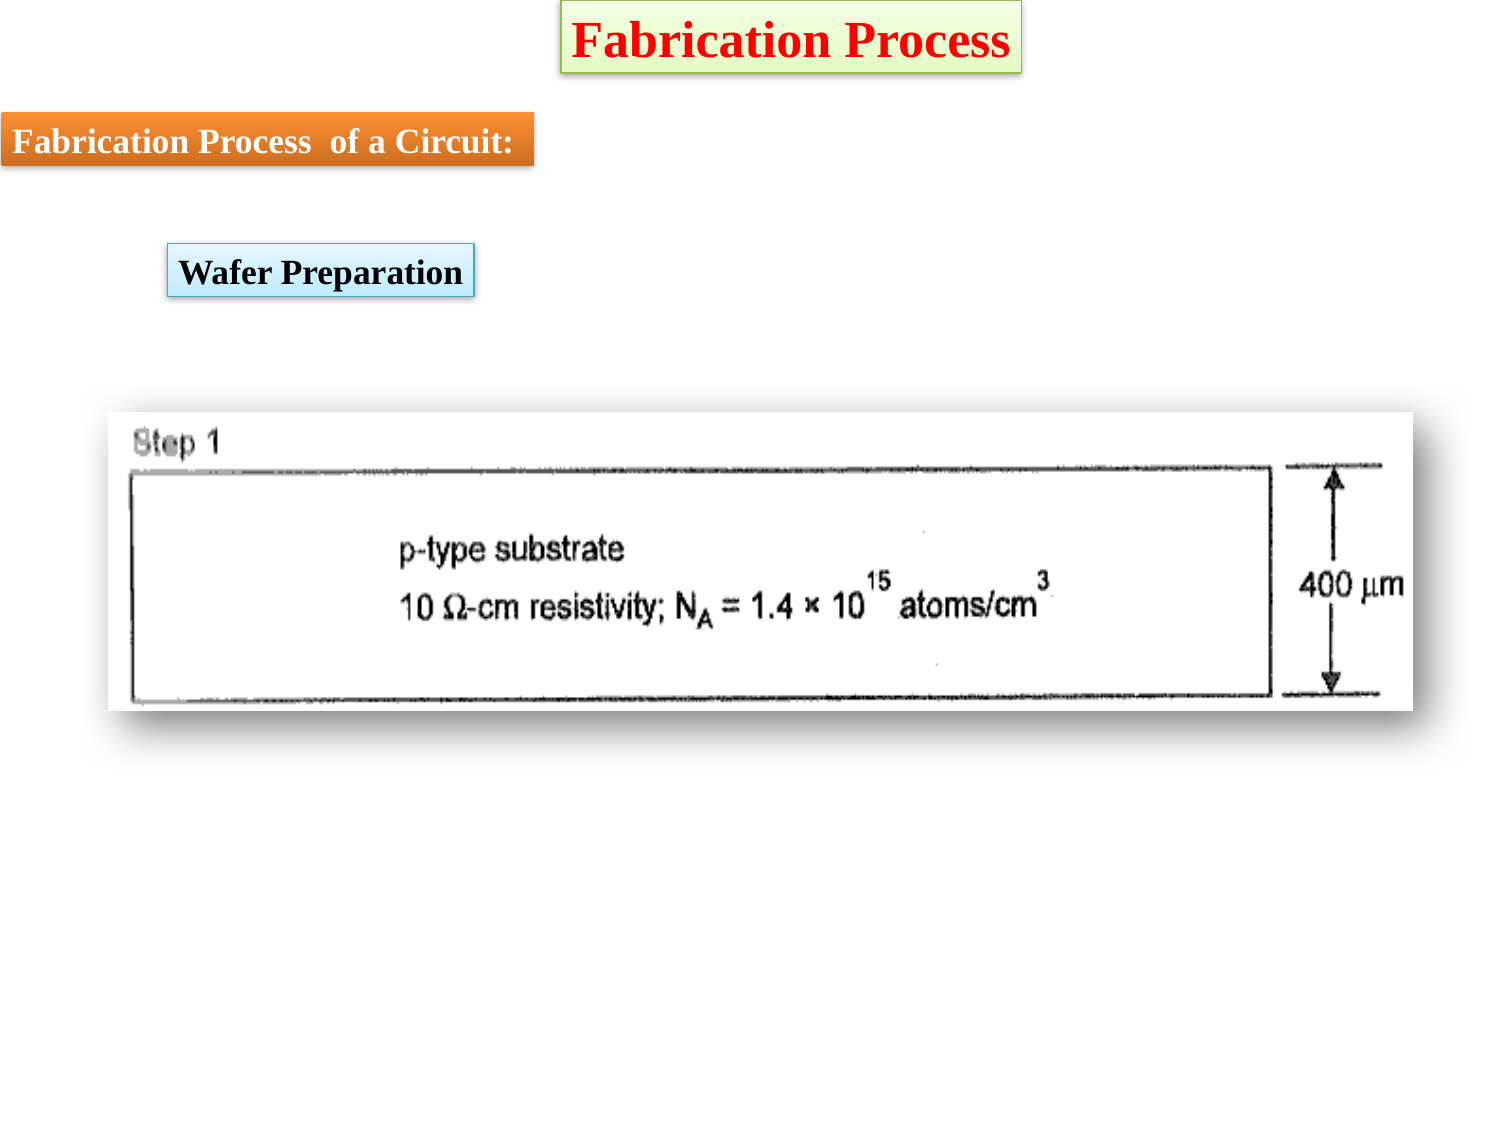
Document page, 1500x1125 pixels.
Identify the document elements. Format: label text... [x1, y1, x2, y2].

text_box Wafer Preparation [167, 243, 475, 297]
picture [108, 412, 1413, 711]
text_box Fabrication Process of a Circuit: [1, 112, 535, 166]
text_box Fabrication Process [560, 0, 1022, 74]
